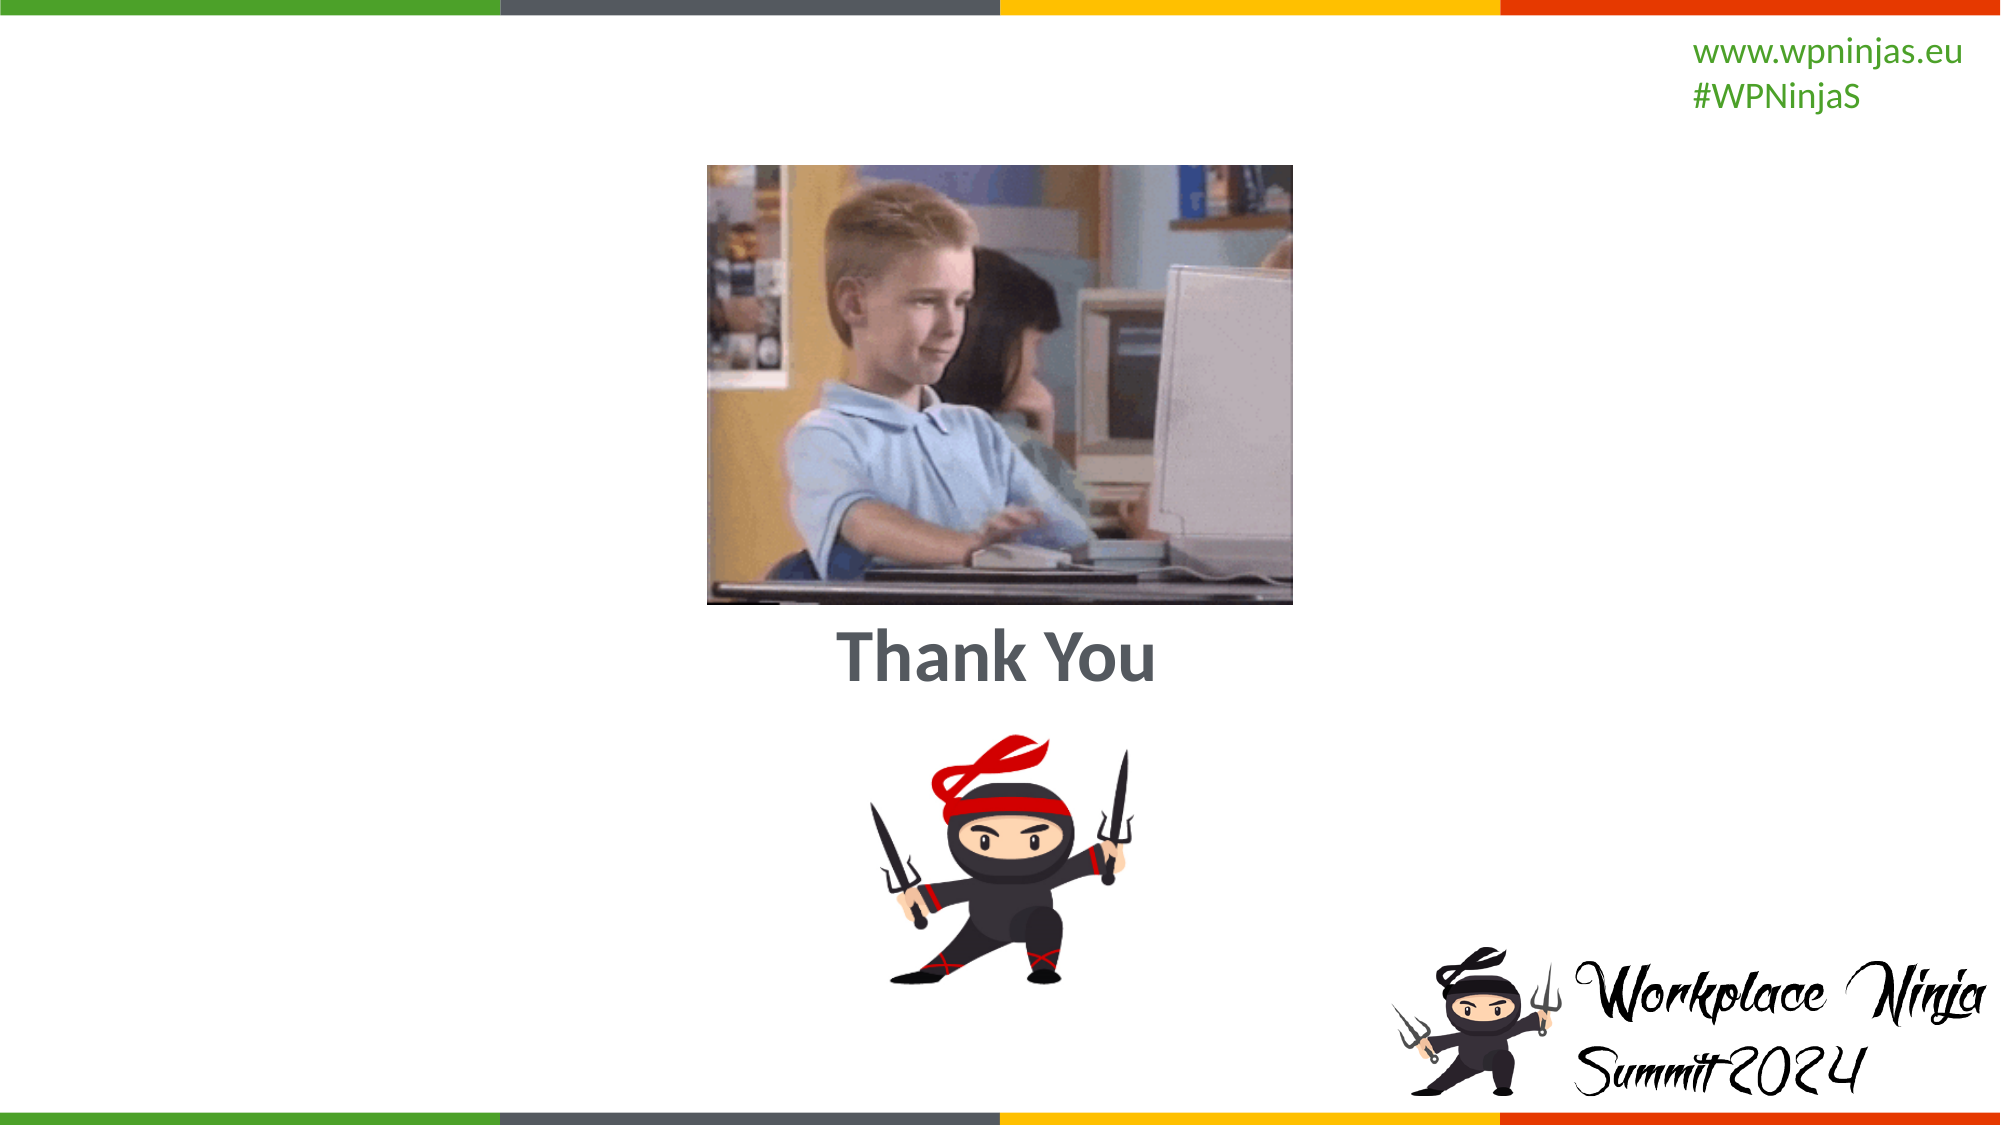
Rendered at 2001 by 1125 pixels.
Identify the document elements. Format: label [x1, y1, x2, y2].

picture [1381, 919, 2000, 1125]
picture [707, 165, 1293, 605]
picture [865, 727, 1135, 991]
